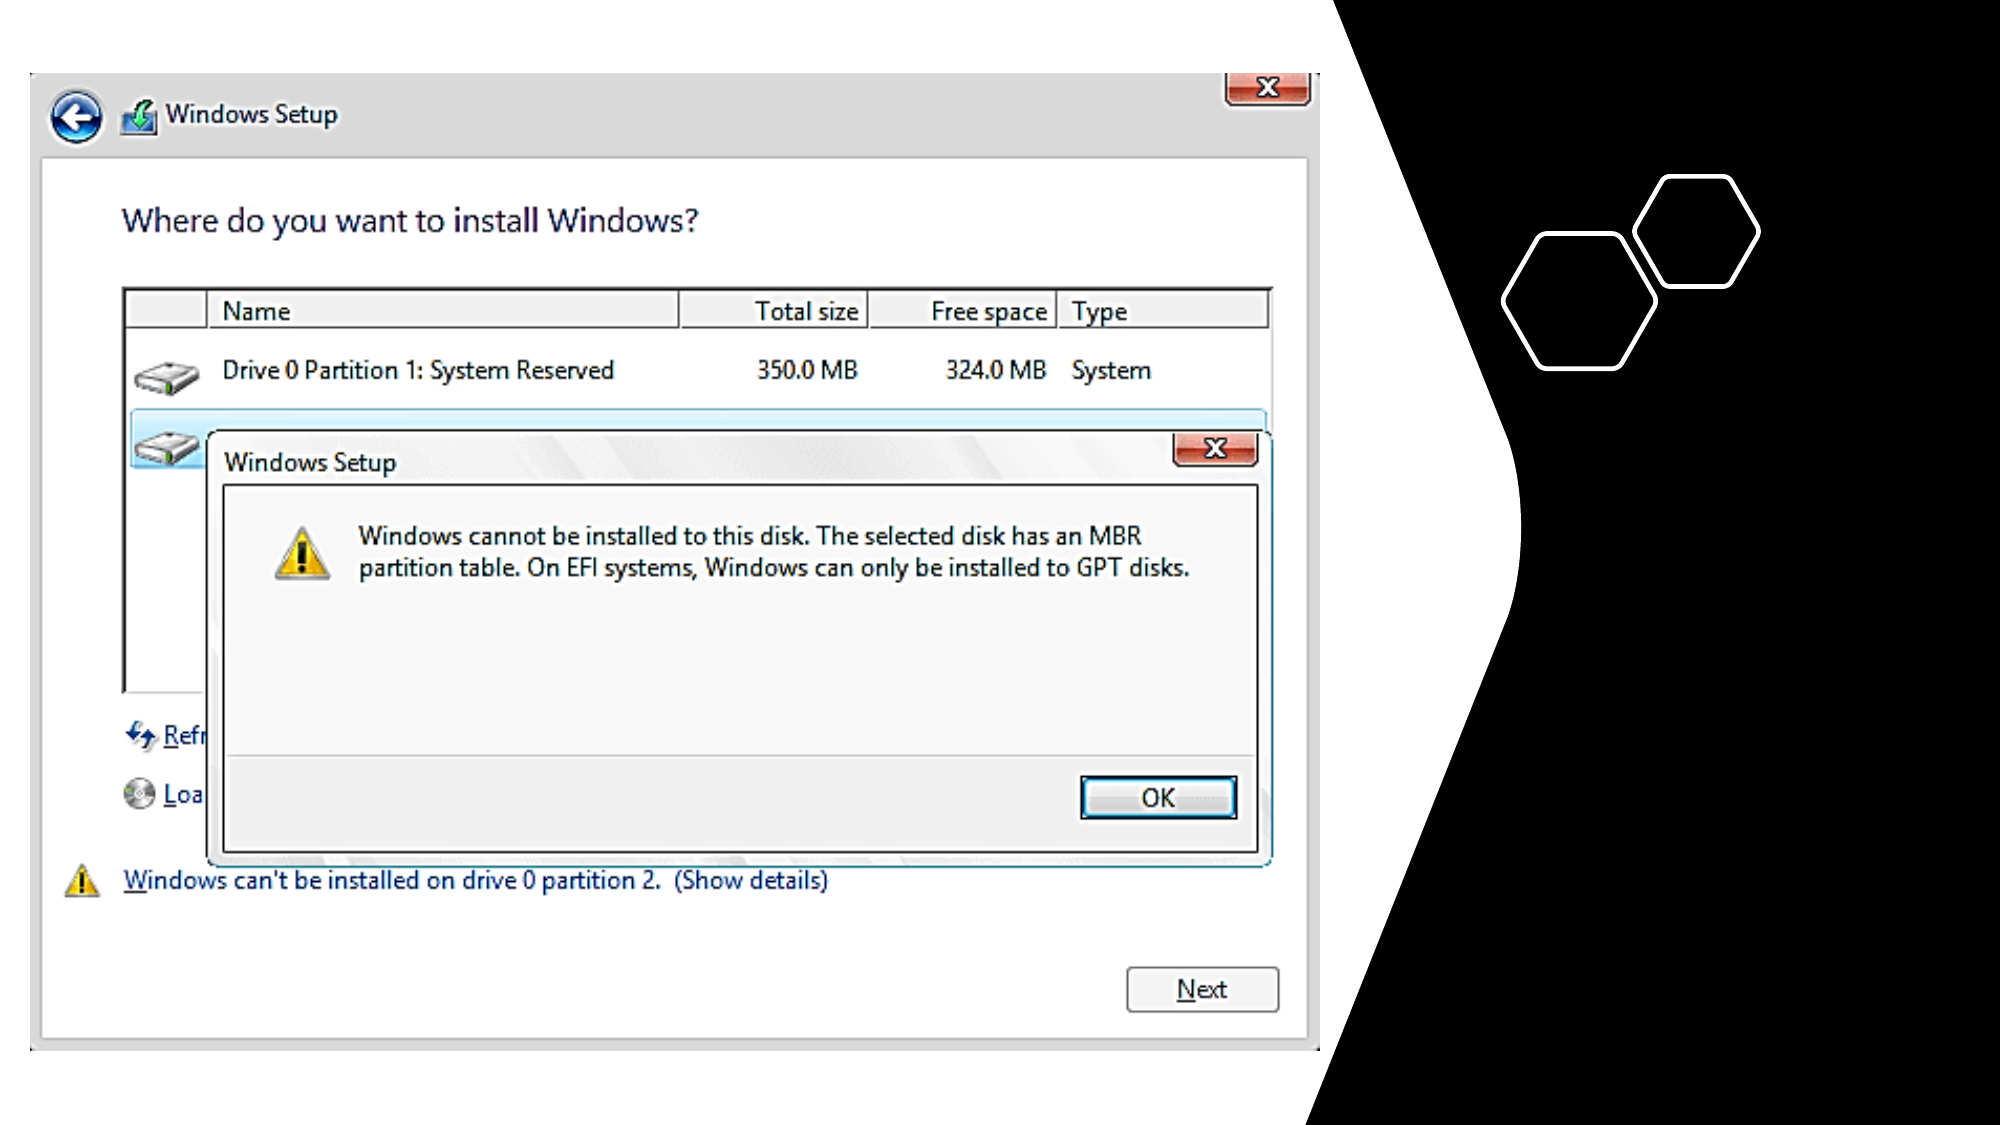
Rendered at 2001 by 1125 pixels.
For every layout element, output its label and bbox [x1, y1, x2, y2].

text_box [1308, 0, 2000, 1125]
list [29, 73, 1321, 1052]
text_box [1502, 175, 1760, 370]
text_box [0, 0, 1523, 1125]
